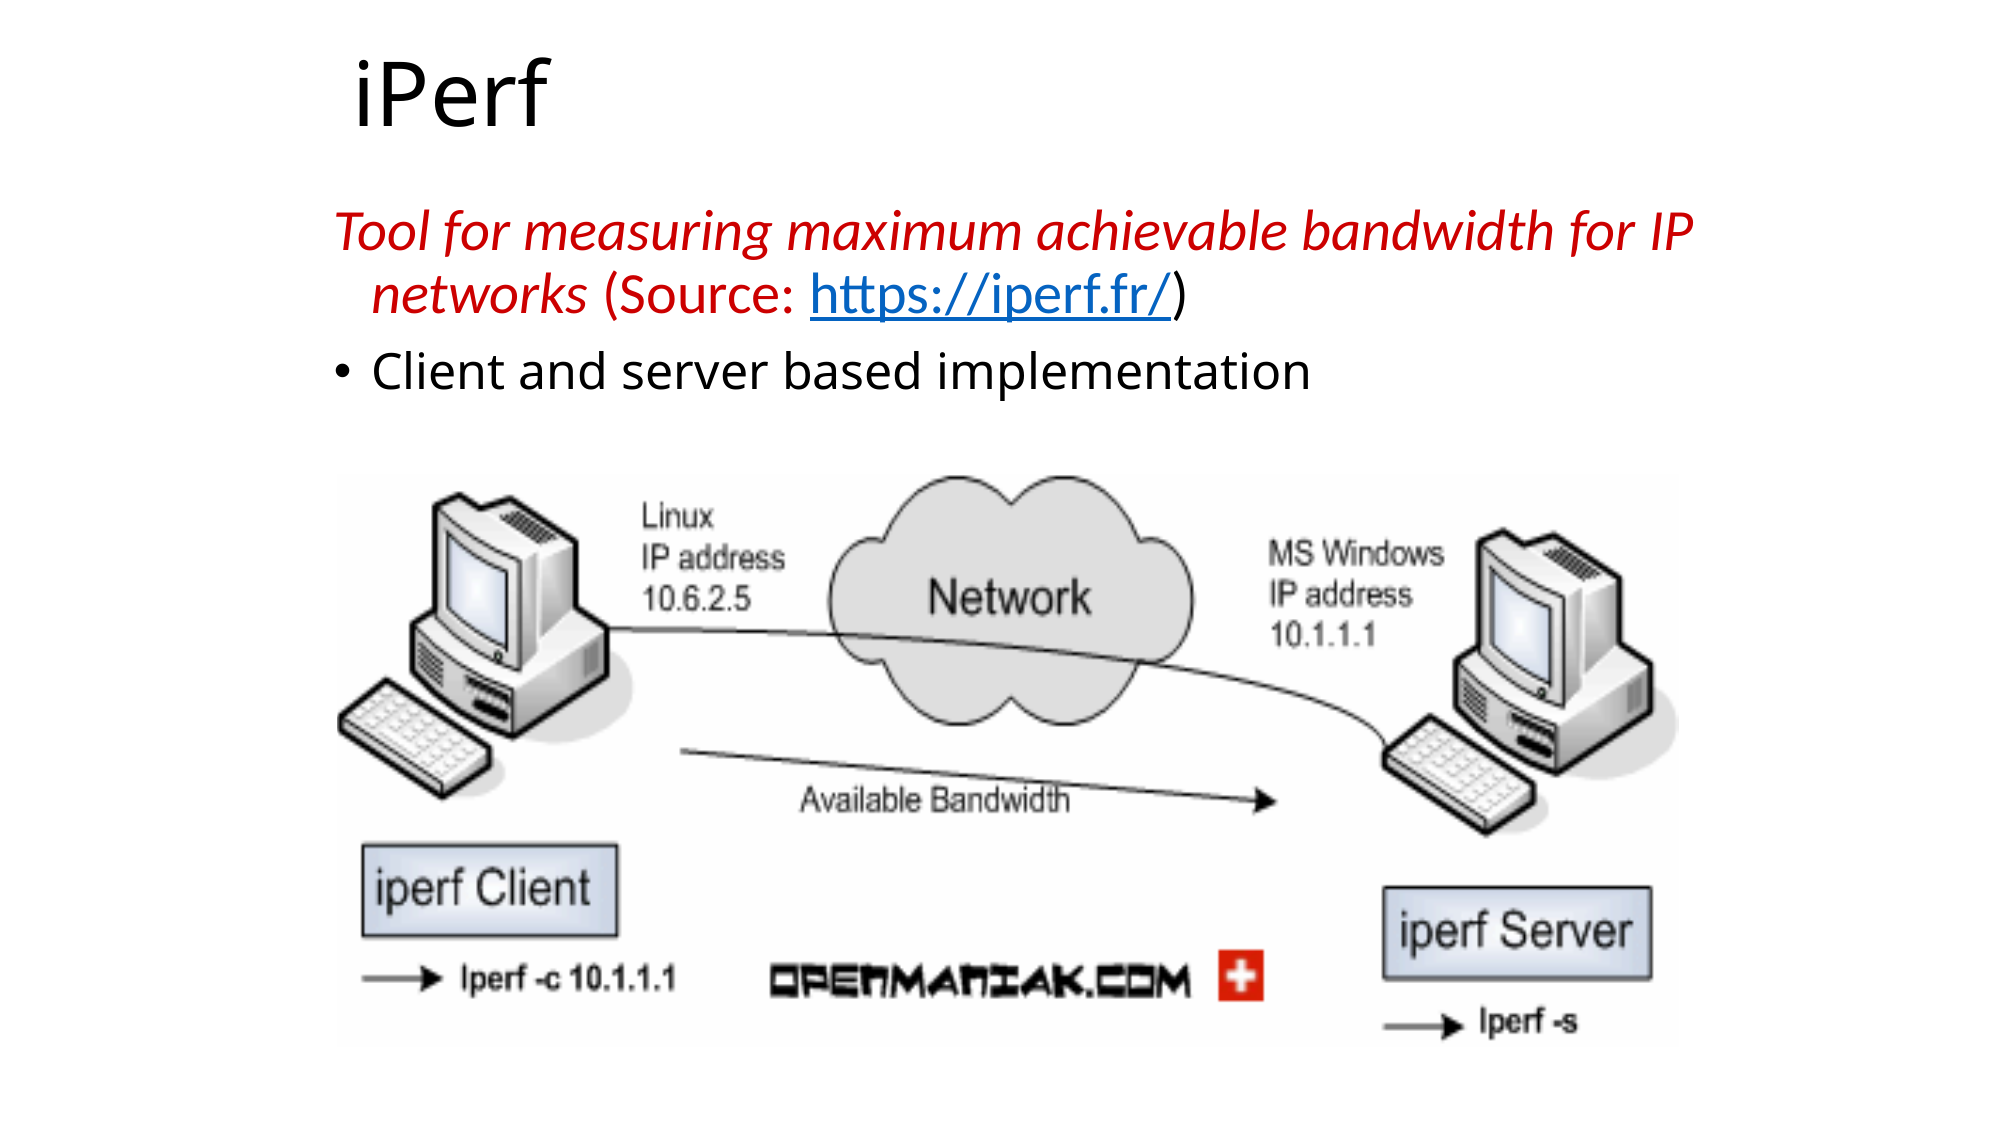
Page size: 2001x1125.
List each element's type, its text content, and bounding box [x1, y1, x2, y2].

picture [337, 474, 1679, 1047]
list Tool for measuring maximum achievable bandwidth for IP networks (Source: https://iperf.fr/) Client and server based implementation [318, 193, 1759, 531]
title iPerf [337, 41, 1613, 154]
